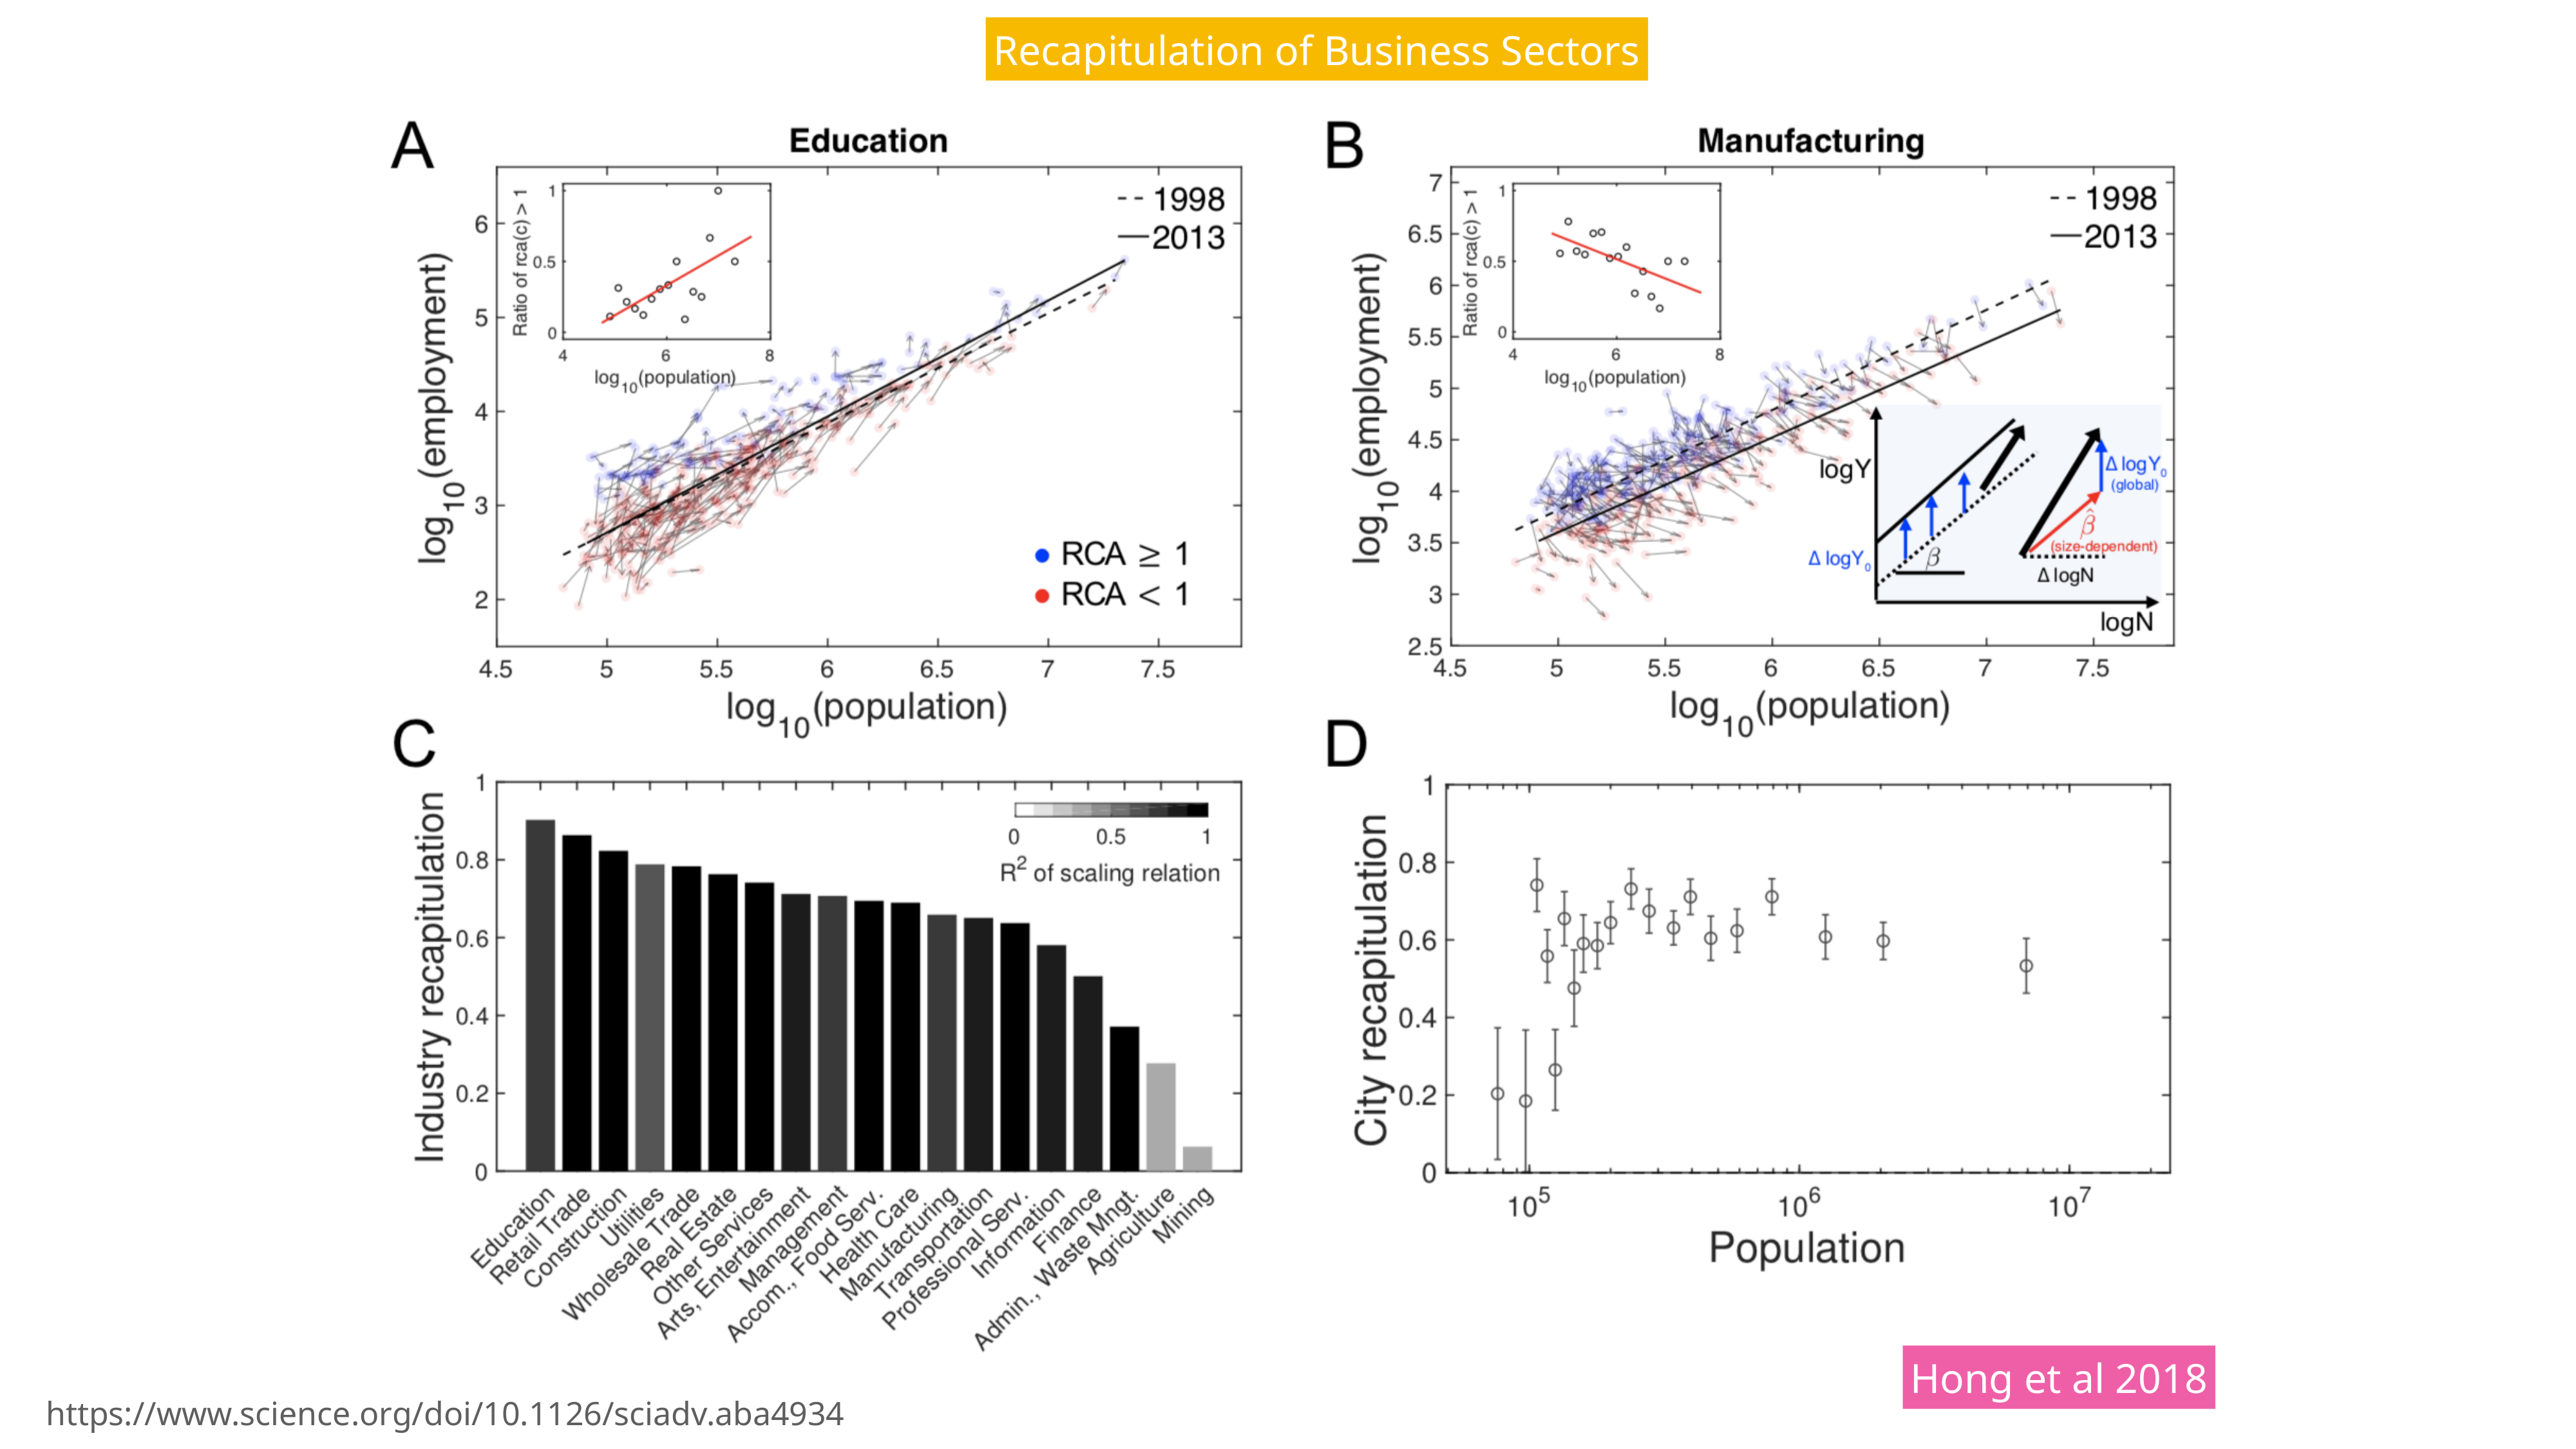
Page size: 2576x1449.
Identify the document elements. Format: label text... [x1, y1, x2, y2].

text_box Recapitulation of Business Sectors [985, 17, 1649, 74]
text_box Hong et al 2018 [1902, 1375, 2215, 1409]
text_box https://www.science.org/doi/10.1126/sciadv.aba4934 [41, 1387, 850, 1437]
picture [321, 74, 2255, 1375]
